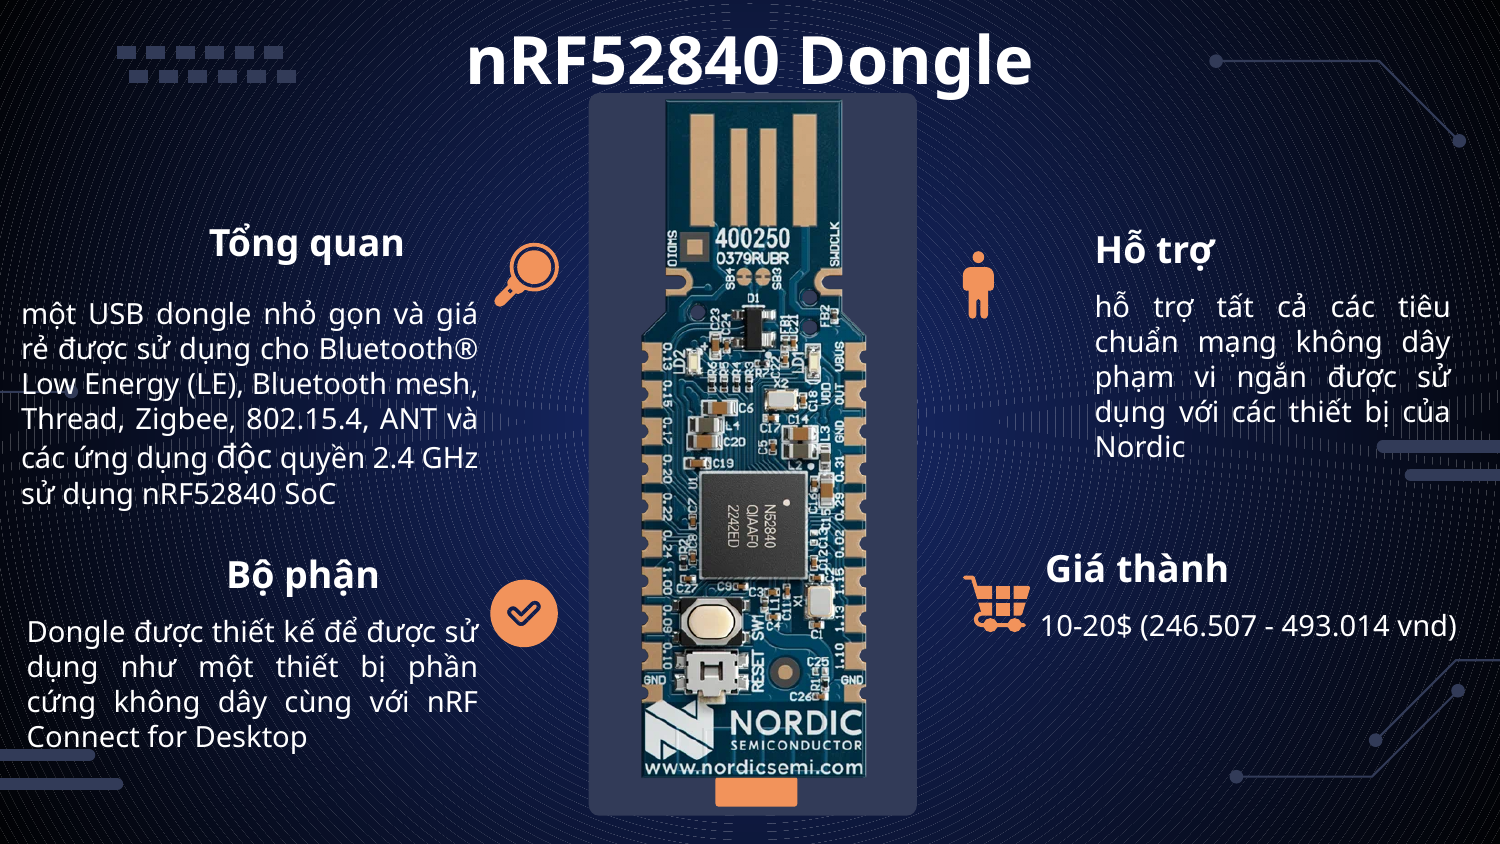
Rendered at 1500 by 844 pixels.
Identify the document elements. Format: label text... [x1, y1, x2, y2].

text_box Giá thành [972, 535, 1245, 592]
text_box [588, 92, 918, 816]
text_box Bộ phận [123, 542, 396, 598]
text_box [962, 250, 995, 319]
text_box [962, 575, 1031, 633]
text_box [490, 579, 559, 648]
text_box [493, 242, 562, 307]
text_box 10-20$ (246.507 - 493.014 vnd) [984, 592, 1472, 678]
title nRF52840 Dongle [149, 3, 1351, 98]
text_box Hỗ trợ [1079, 217, 1352, 273]
text_box một USB dongle nhỏ gọn và giá rẻ được sử dụng cho Bluetooth® Low Energy (LE), Bluetooth mesh, Thread, Zigbee, 802.15.4, ANT và các ứng dụng độc quyền 2.4 GHz sử dụng nRF52840 SoC [5, 280, 494, 445]
text_box hỗ trợ tất cả các tiêu chuẩn mạng không dây phạm vi ngắn được sử dụng với các thiết bị của Nordic [1079, 273, 1466, 359]
picture [594, 96, 914, 780]
text_box Tổng quan [148, 210, 421, 279]
text_box Dongle được thiết kế để được sử dụng như một thiết bị phần cứng không dây cùng với nRF Connect for Desktop [11, 598, 494, 816]
